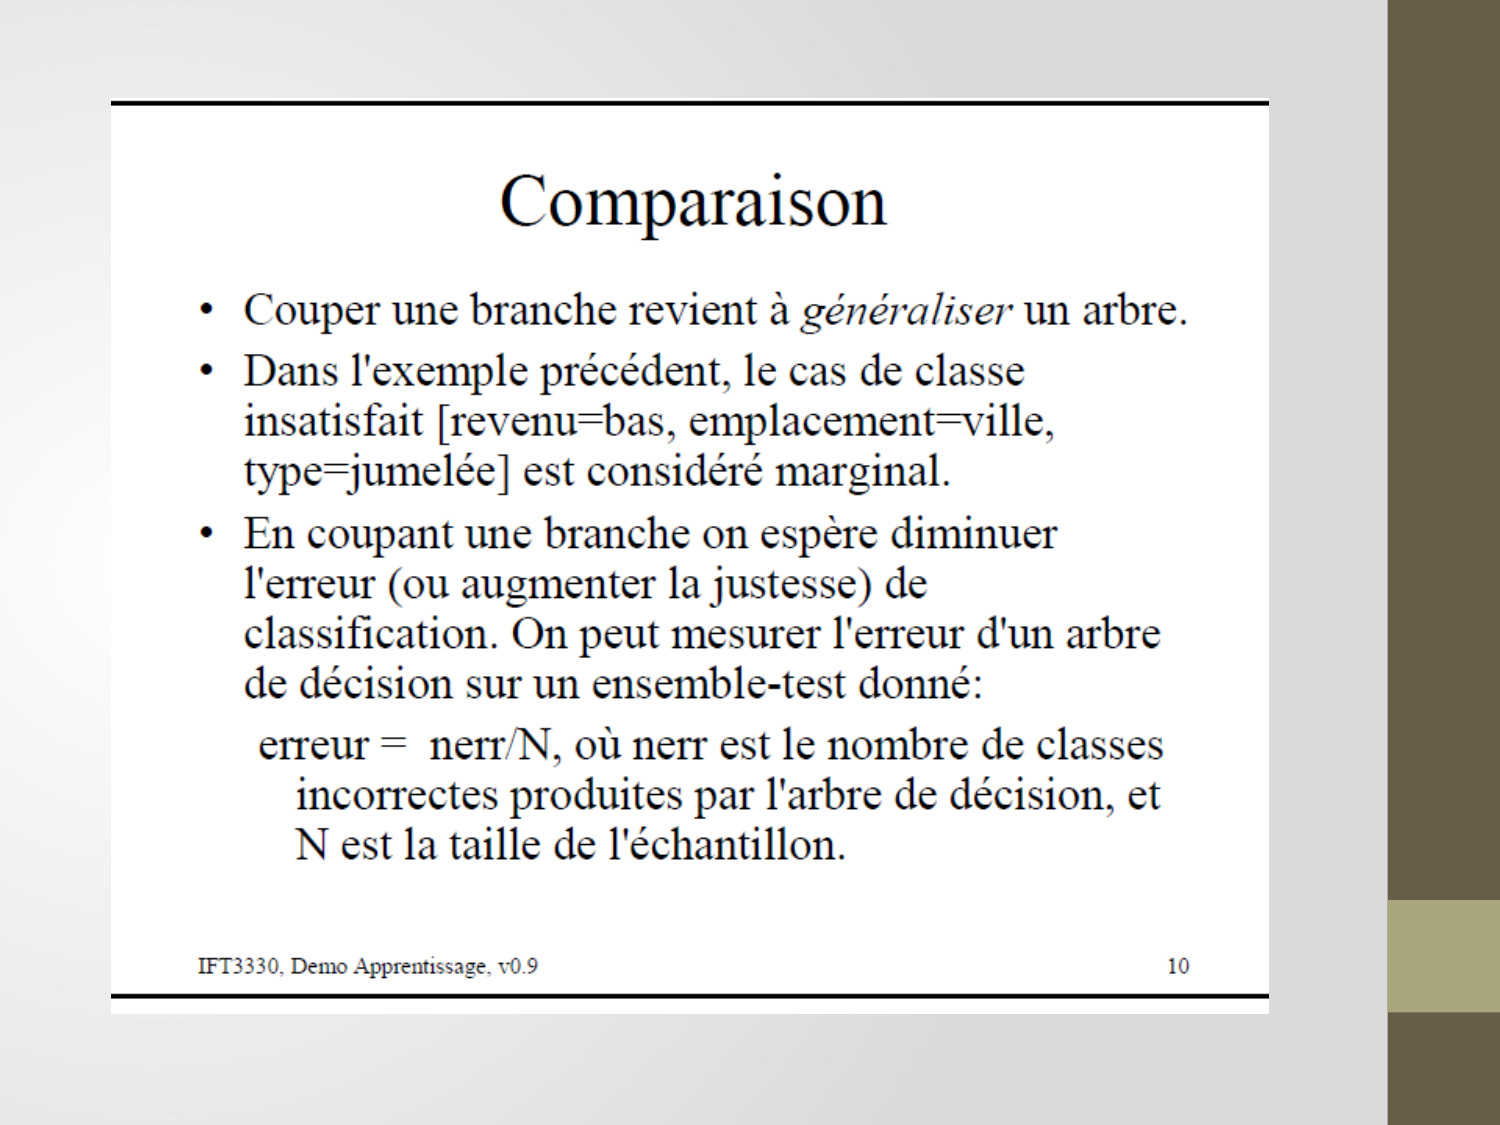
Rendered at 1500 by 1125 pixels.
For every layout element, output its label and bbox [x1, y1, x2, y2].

picture [110, 98, 1270, 1015]
